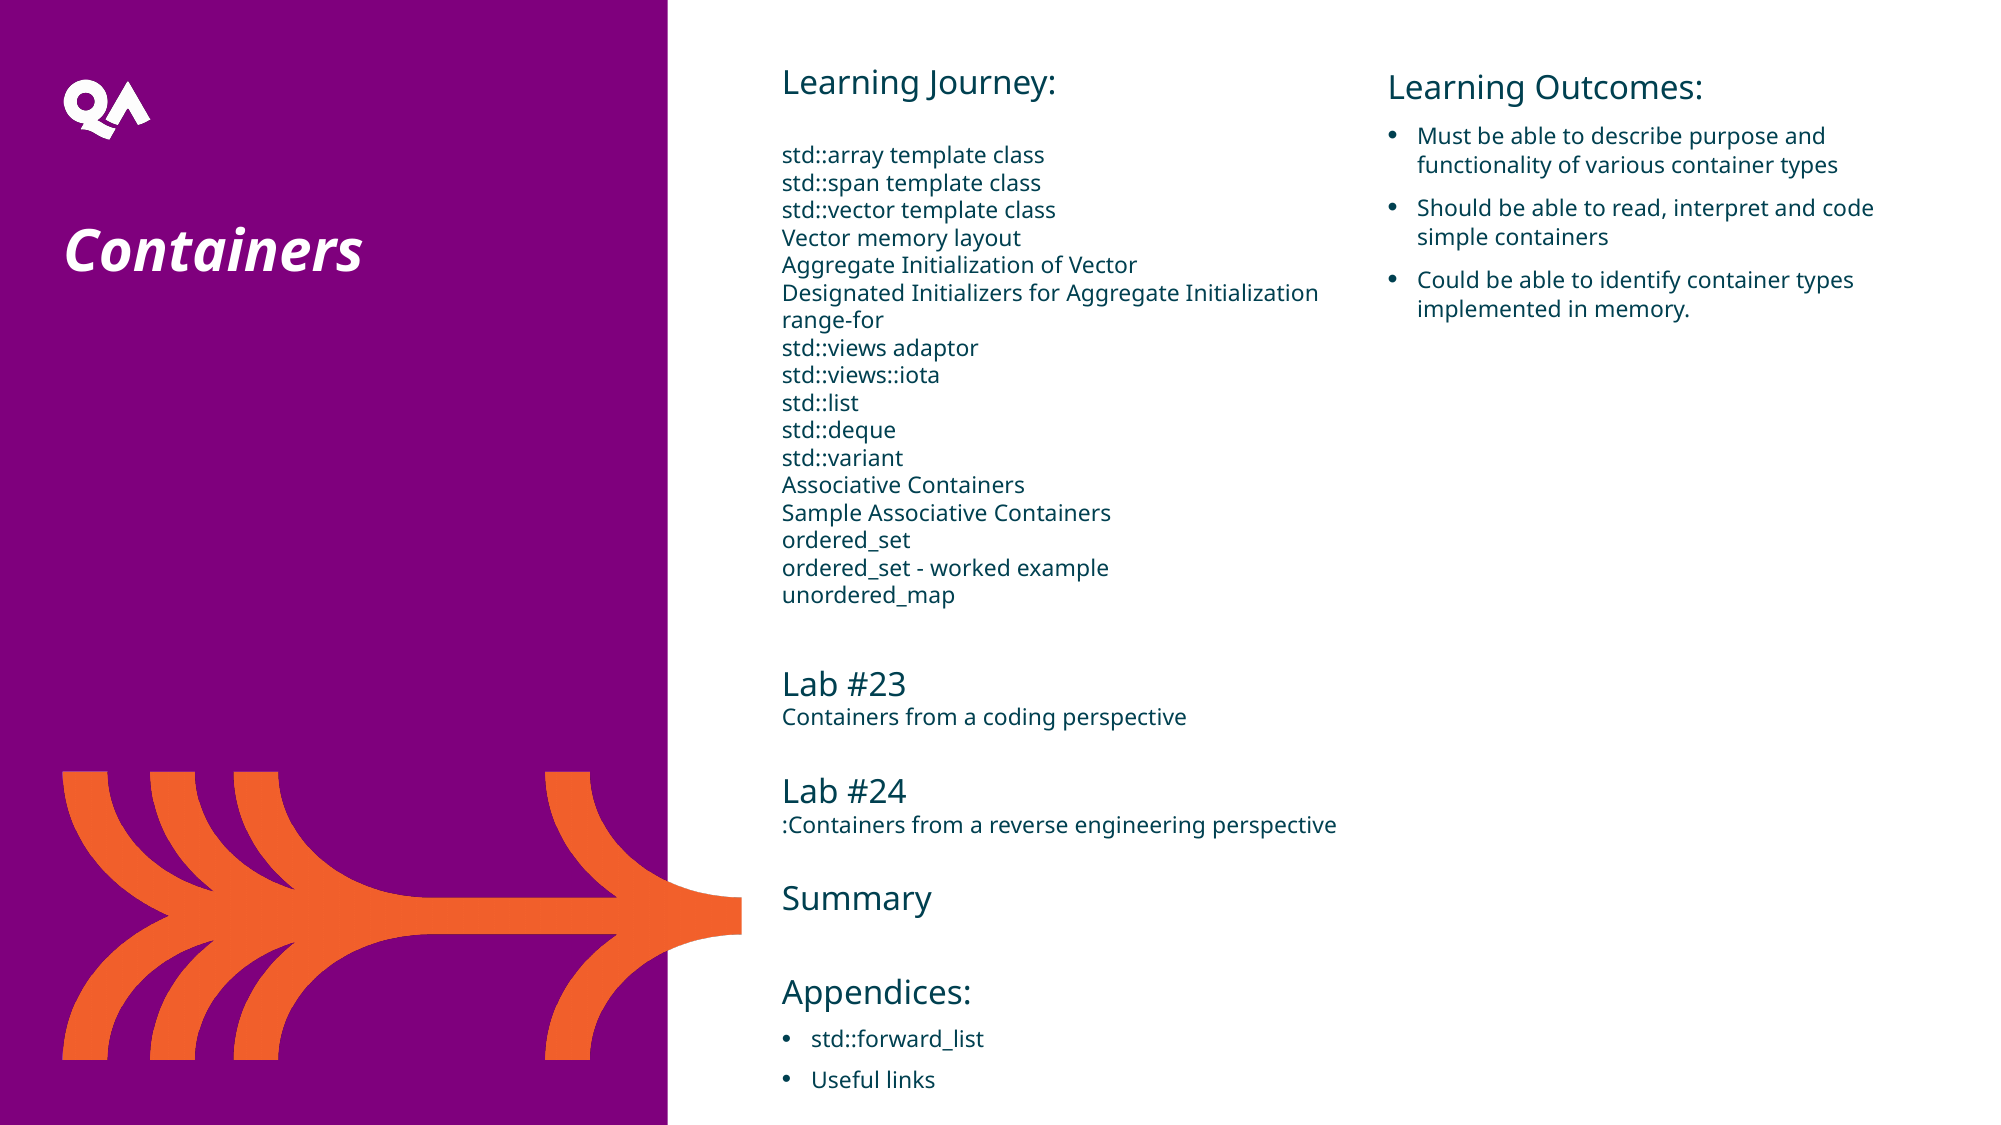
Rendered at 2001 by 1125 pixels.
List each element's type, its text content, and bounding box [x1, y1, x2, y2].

list Learning Outcomes: Must be able to describe purpose and functionality of various container types Should be able to read, interpret and code simple containers Could be able to identify container types implemented in memory. [1387, 66, 1908, 829]
picture [45, 756, 742, 1076]
picture [53, 67, 161, 143]
list Learning Journey: std::array template class std::span template class std::vector template class Vector memory layout Aggregate Initialization of Vector Designated Initializers for Aggregate Initialization range-for std::views adaptor std::views::iota std::list std::deque std::variant Associative Containers Sample Associative Containers ordered_set ordered_set - worked example unordered_map Lab #23 Containers from a coding perspective Lab #24 :Containers from a reverse engineering perspective Summary Appendices: std::forward_list Useful links [781, 61, 1372, 1064]
list Containers [63, 221, 628, 673]
